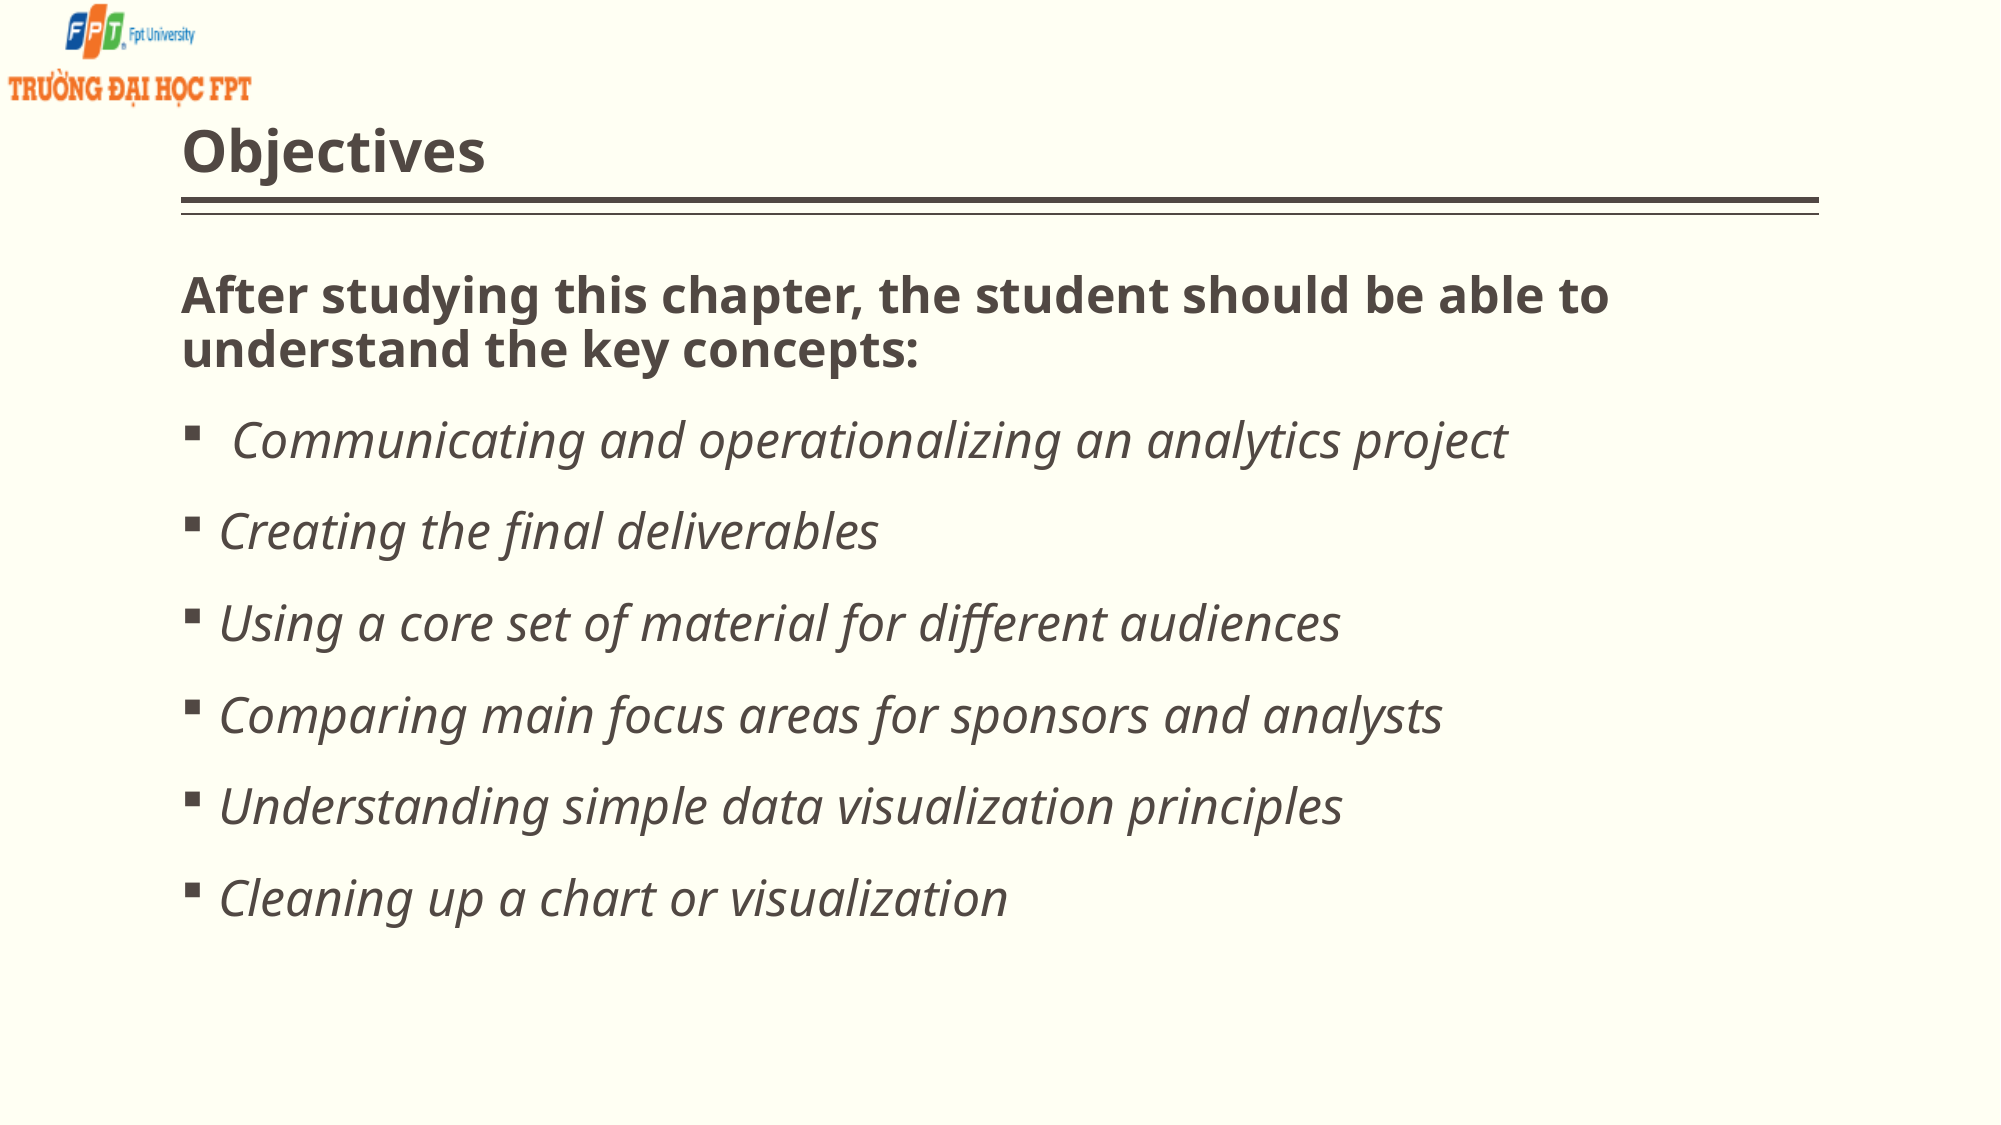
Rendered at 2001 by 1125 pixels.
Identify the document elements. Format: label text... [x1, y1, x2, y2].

title Objectives [181, 12, 1819, 193]
list After studying this chapter, the student should be able to understand the key concepts: Communicating and operationalizing an analytics project Creating the final deliverables Using a core set of material for different audiences Comparing main focus areas for sponsors and analysts Understanding simple data visualization principles Cleaning up a chart or visualization [181, 262, 1819, 1013]
picture [0, 0, 272, 121]
